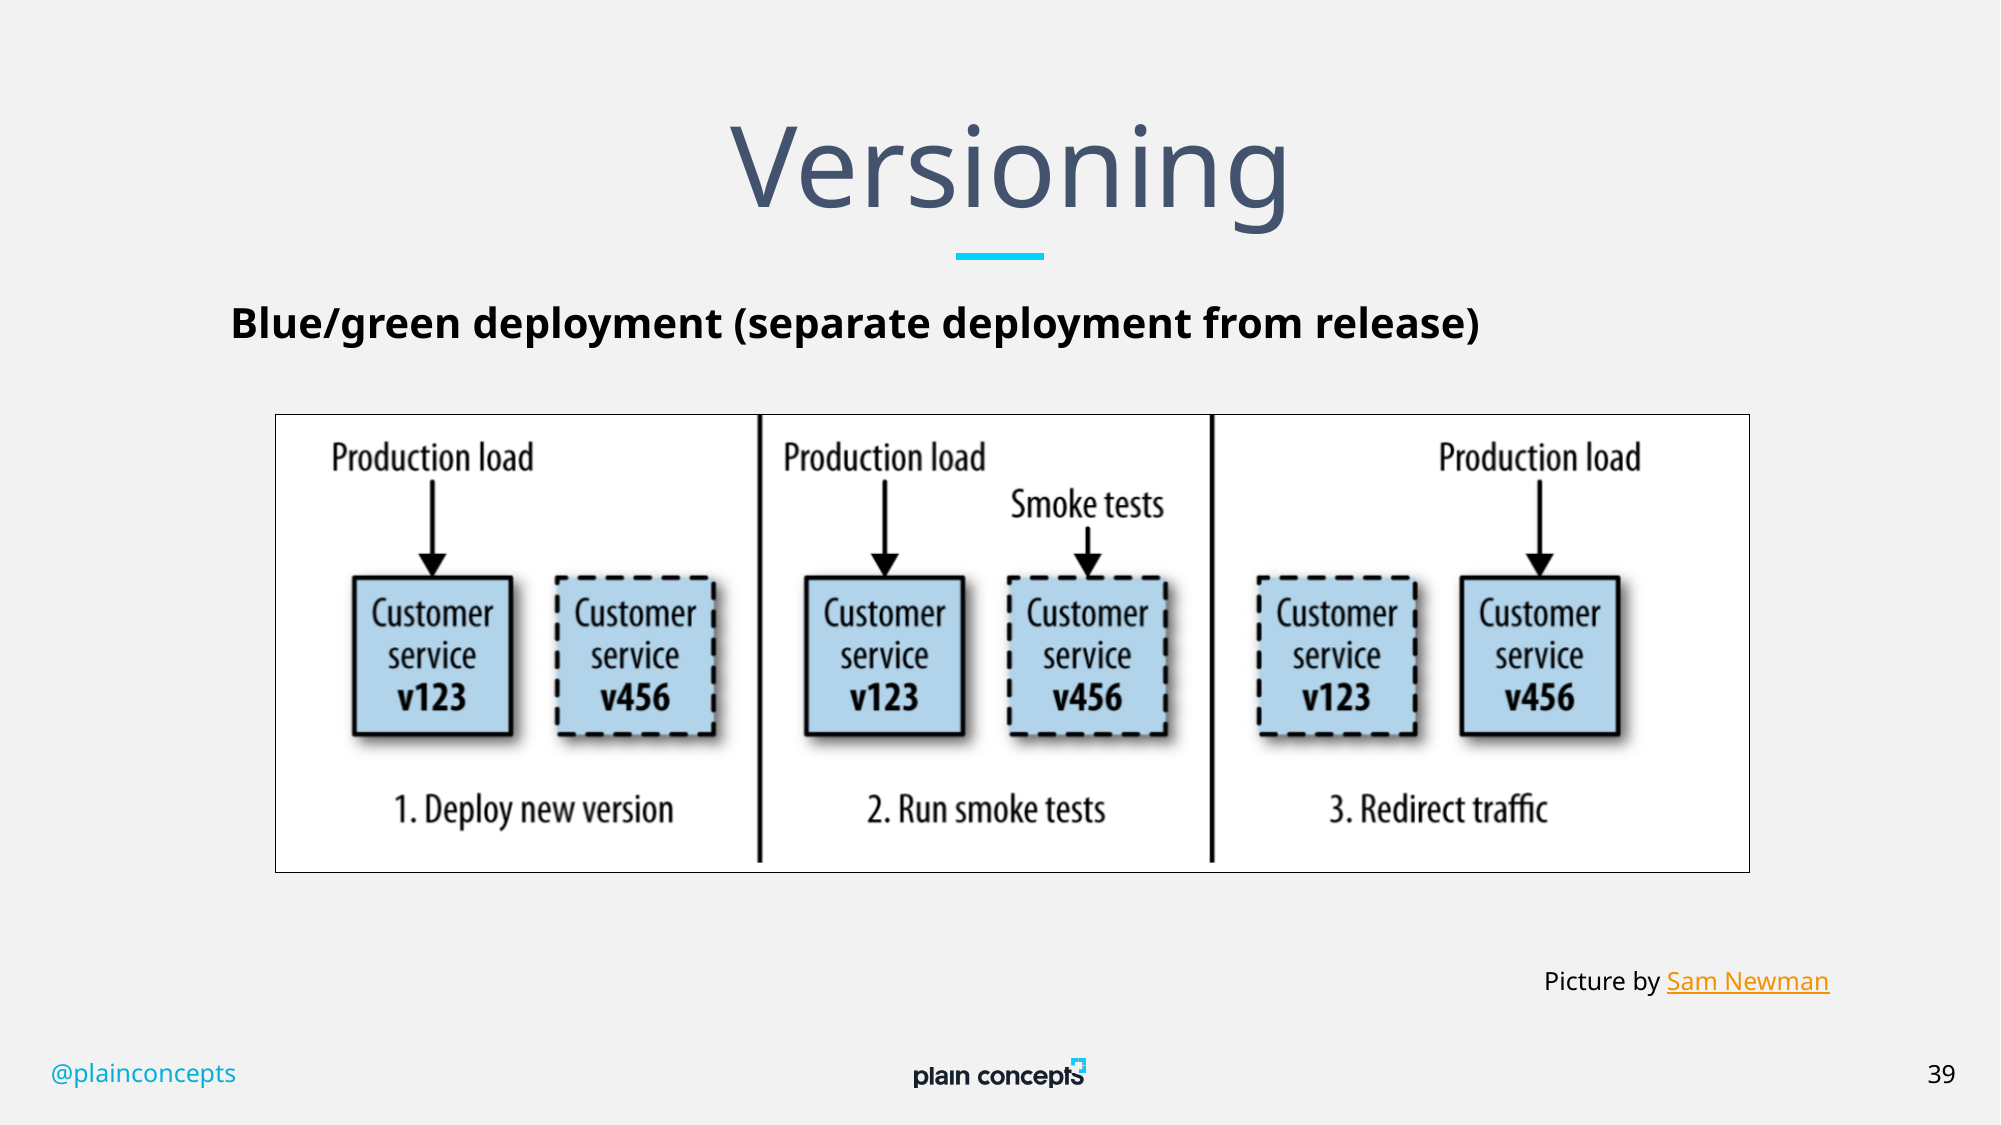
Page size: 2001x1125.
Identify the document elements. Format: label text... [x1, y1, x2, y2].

list Blue/green deployment (separate deployment from release) [215, 289, 1810, 998]
footer @plainconcepts [35, 1042, 342, 1103]
picture [275, 414, 1750, 873]
title Versioning [215, 68, 1810, 257]
text_box Picture by Sam Newman [1529, 957, 1979, 1007]
picture [914, 1058, 1086, 1088]
slide_number 39 [1844, 1045, 1971, 1106]
